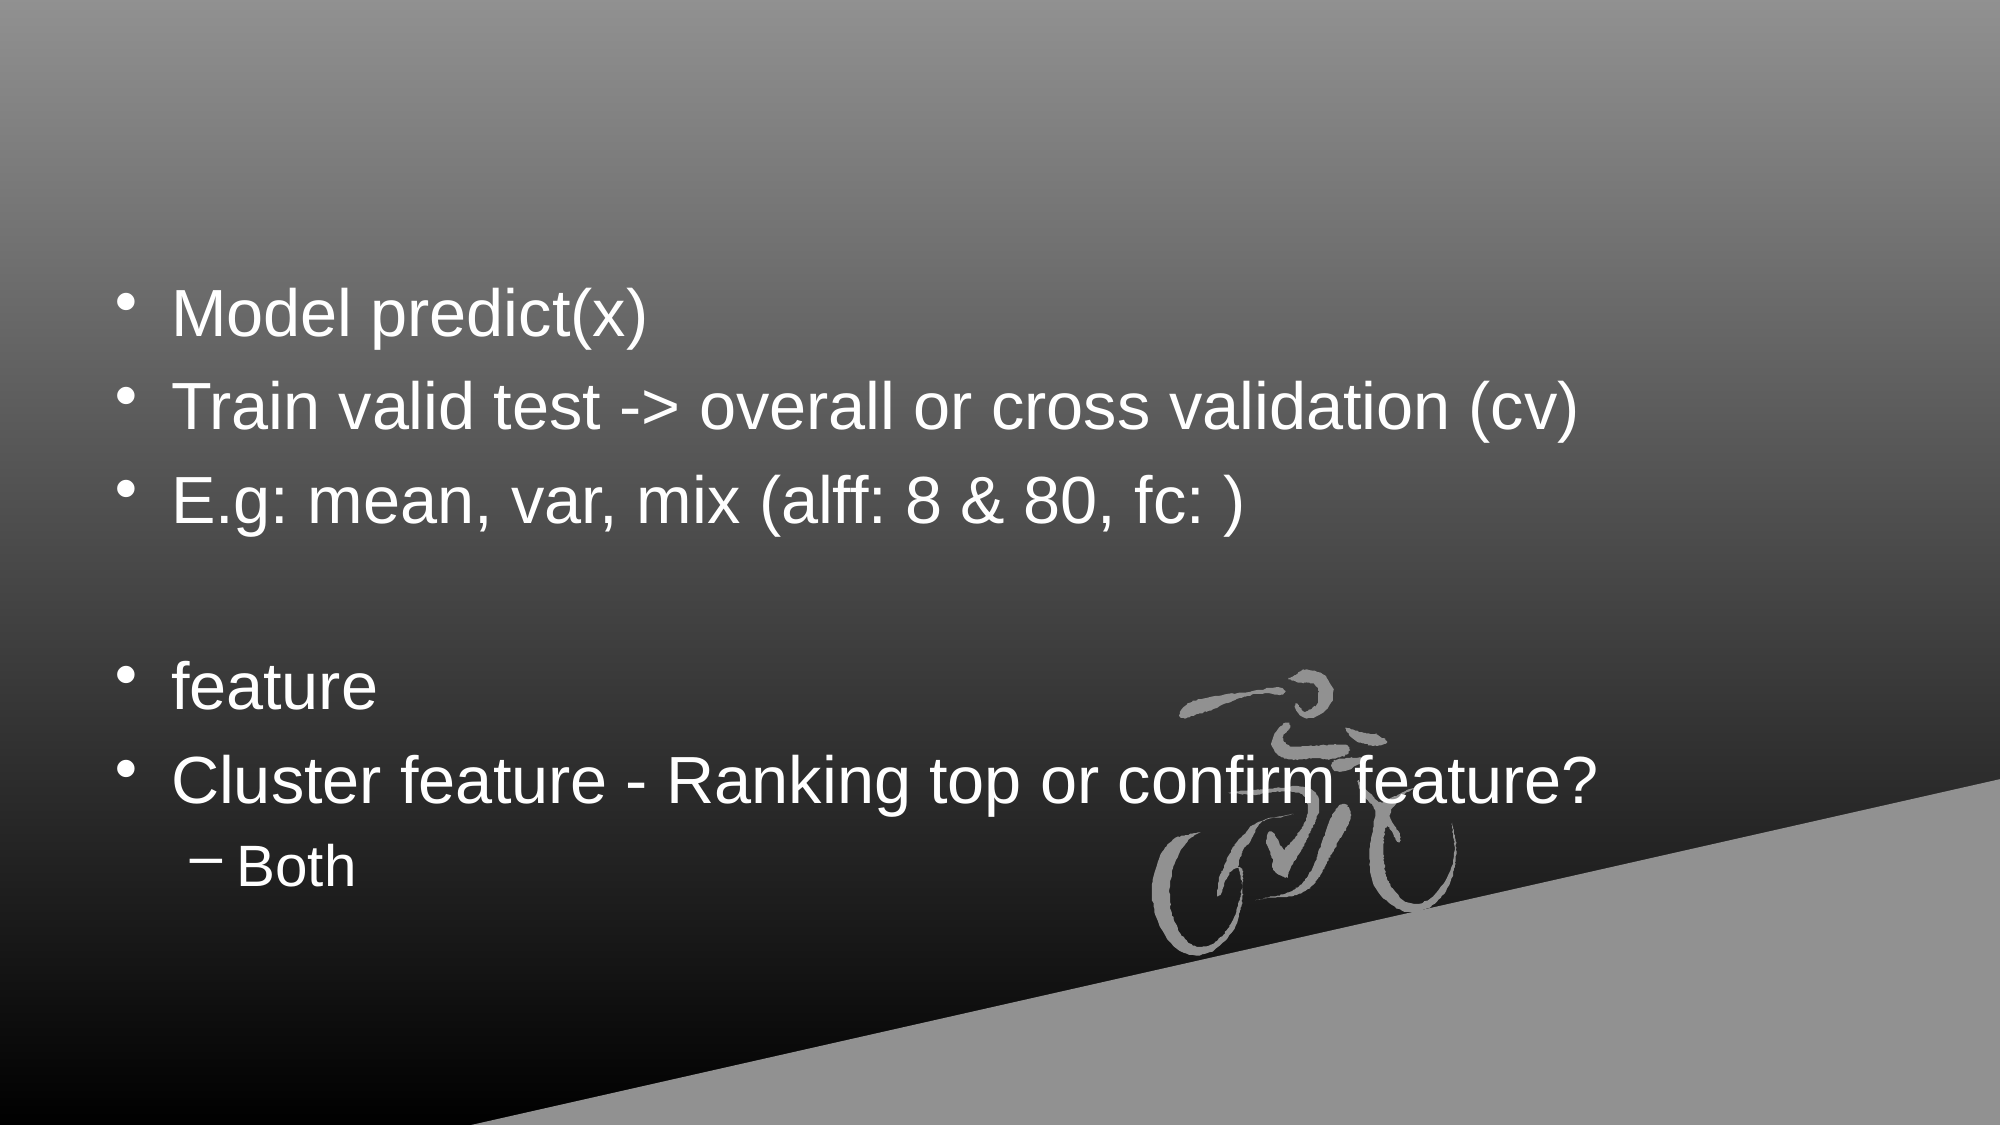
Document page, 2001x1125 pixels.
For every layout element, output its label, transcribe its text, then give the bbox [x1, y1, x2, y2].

list Model predict(x) Train valid test -> overall or cross validation (cv) E.g: mean, var, mix (alff: 8 & 80, fc: ) feature Cluster feature - Ranking top or confirm feature? Both [99, 262, 1901, 1006]
